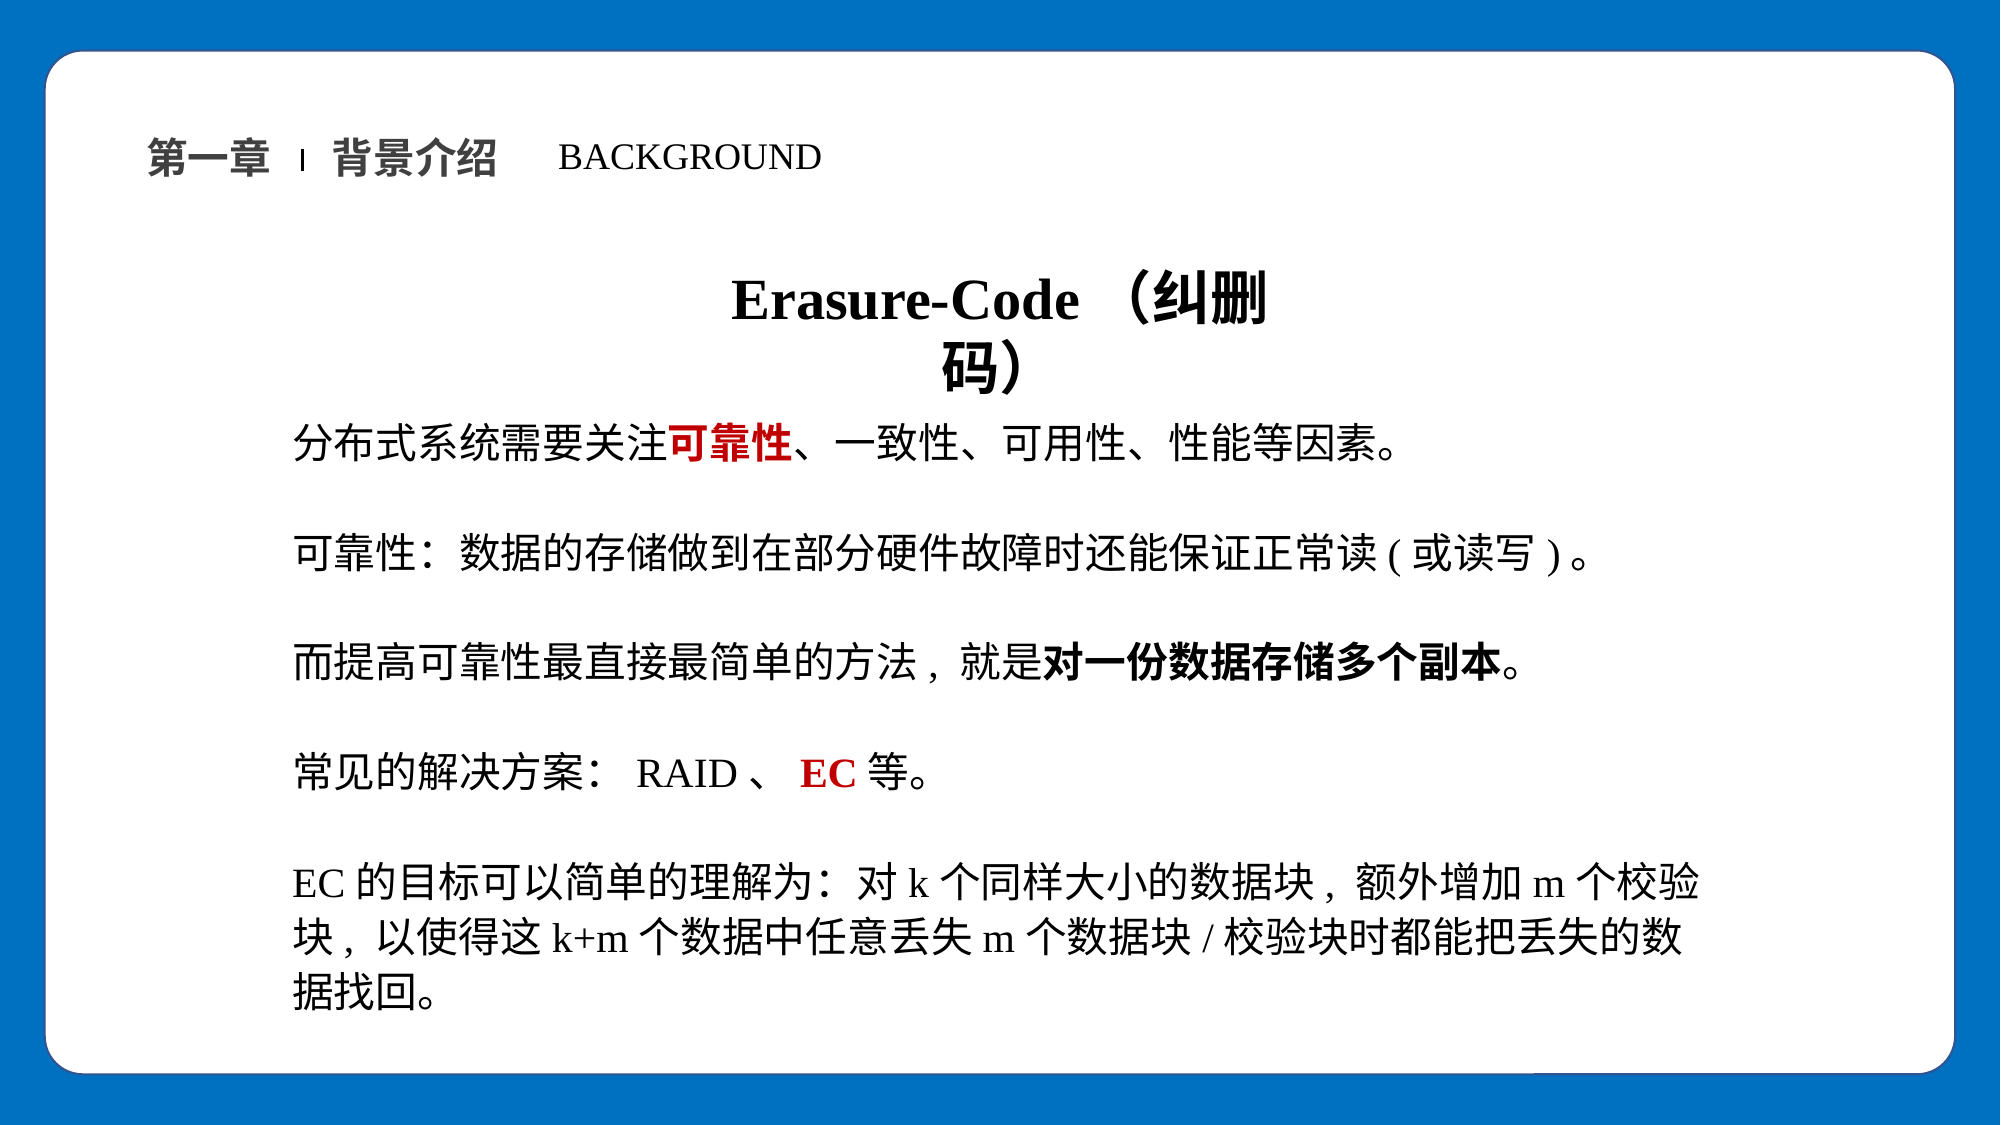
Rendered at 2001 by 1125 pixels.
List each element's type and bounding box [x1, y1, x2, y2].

text_box [0, 0, 2000, 1125]
